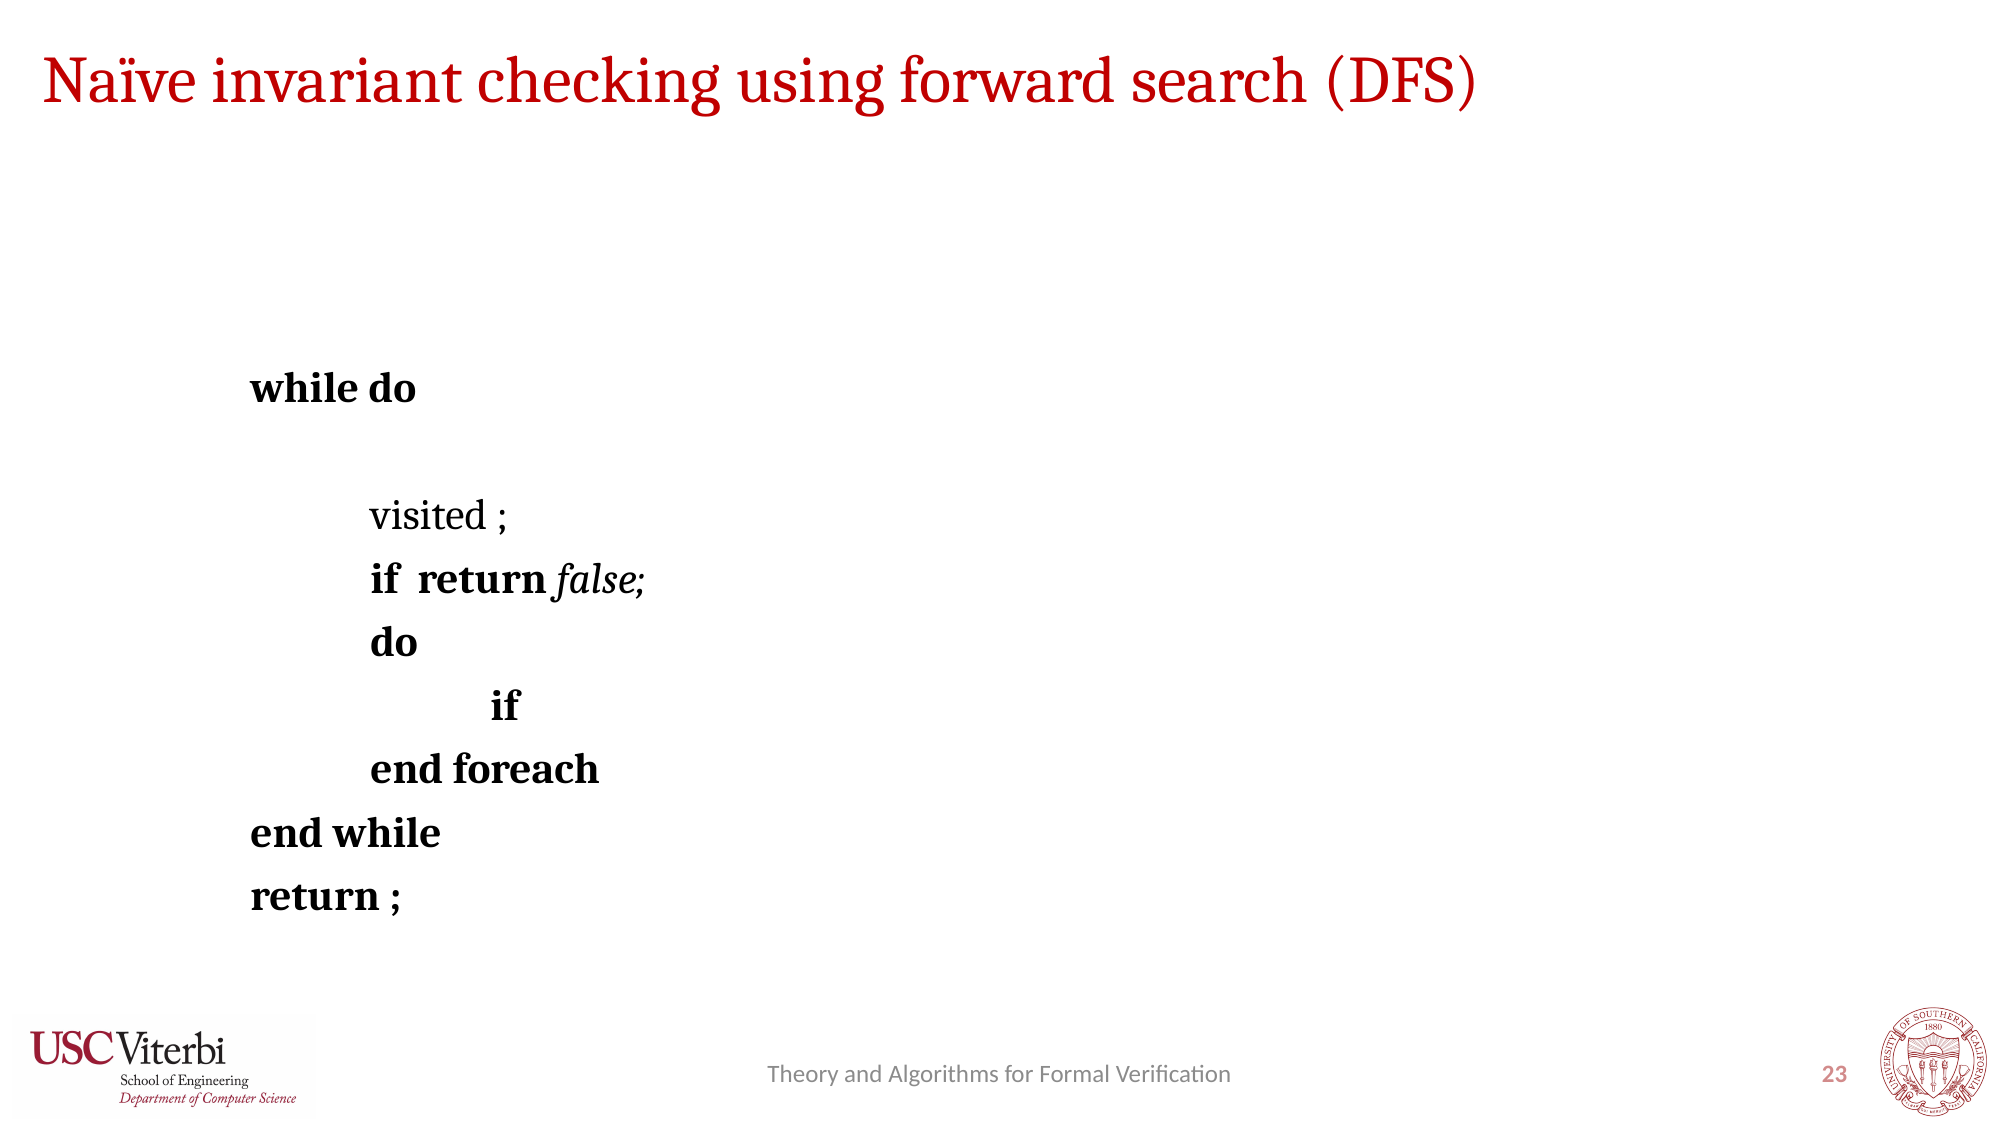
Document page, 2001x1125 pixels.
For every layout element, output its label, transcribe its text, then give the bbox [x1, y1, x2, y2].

footer Theory and Algorithms for Formal Verification [662, 1042, 1338, 1103]
title Naïve invariant checking using forward search (DFS) [27, 12, 1947, 150]
picture [1879, 1002, 1988, 1119]
slide_number 23 [1684, 1042, 1863, 1103]
picture [12, 1014, 316, 1119]
